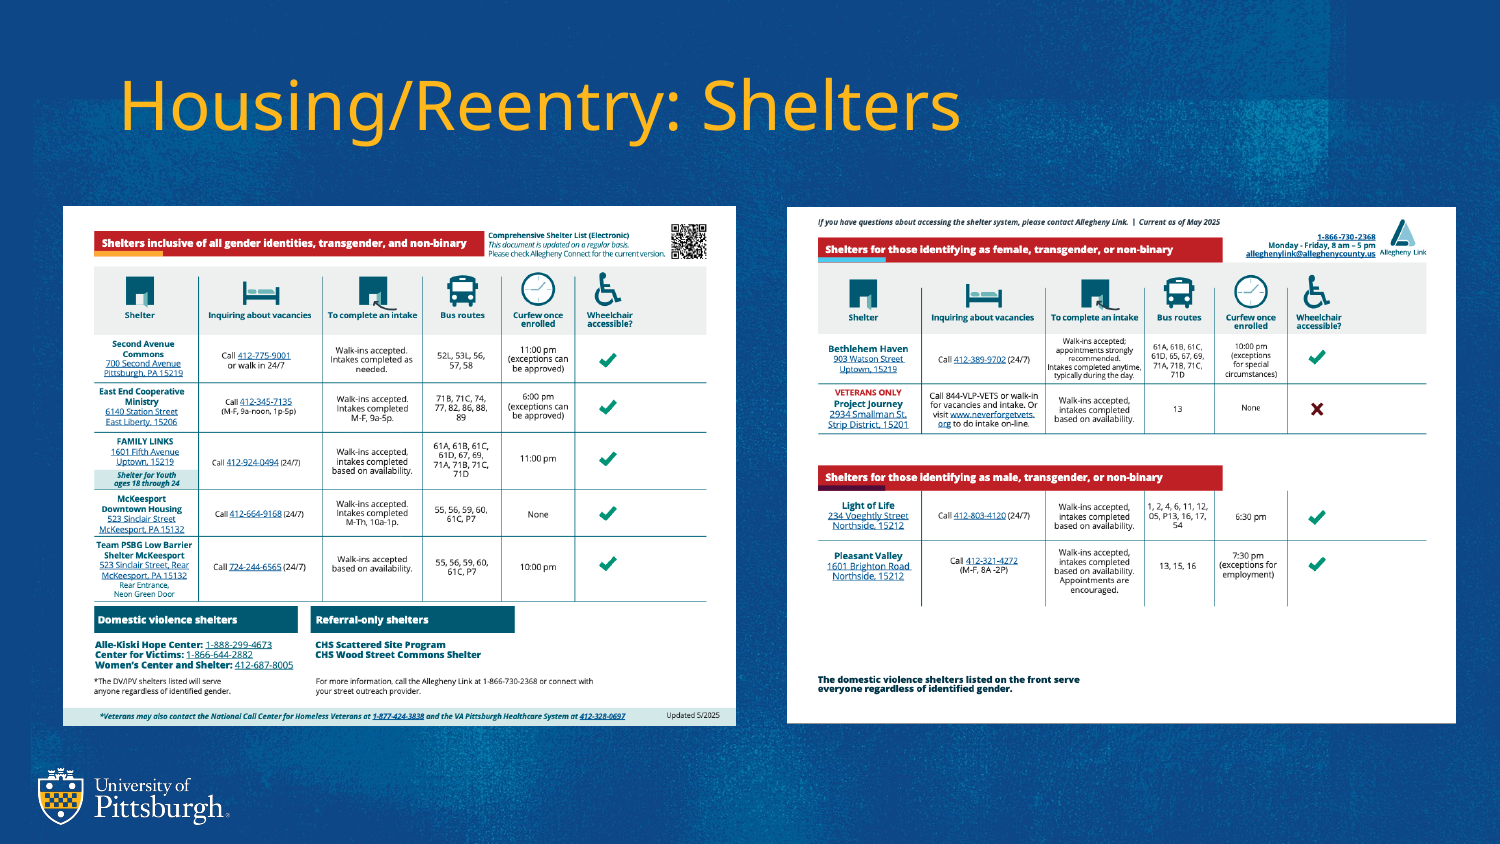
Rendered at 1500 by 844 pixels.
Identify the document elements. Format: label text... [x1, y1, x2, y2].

title Housing/Reentry: Shelters [103, 63, 1397, 208]
picture [0, 0, 1500, 844]
